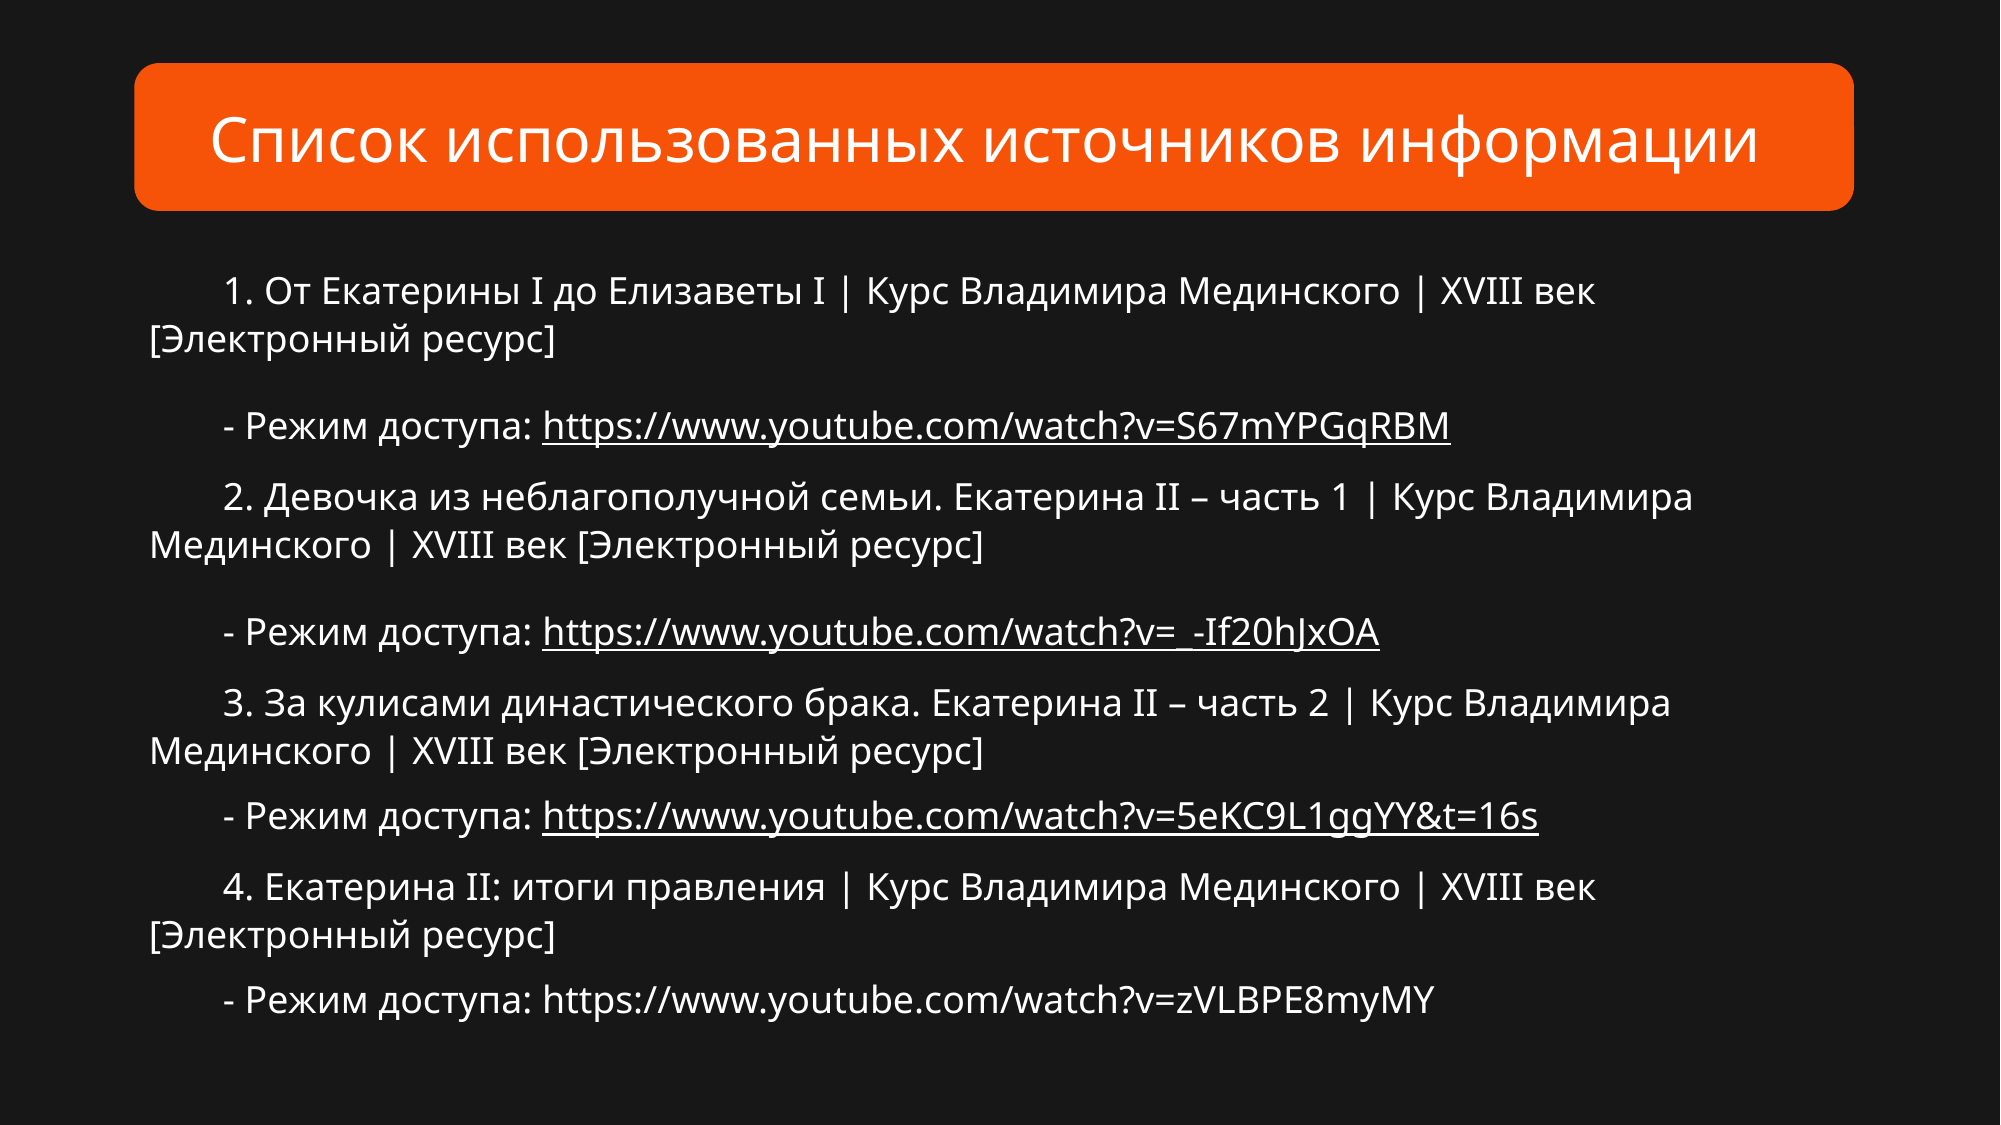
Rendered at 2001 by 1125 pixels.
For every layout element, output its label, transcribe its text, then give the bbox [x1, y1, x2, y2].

text_box 1. От Екатерины I до Елизаветы I | Курс Владимира Мединского | XVIII век [Электронный ресурс] - Режим доступа: https://www.youtube.com/watch?v=S67mYPGqRBM 2. Девочка из неблагополучной семьи. Екатерина II – часть 1 | Курс Владимира Мединского | XVIII век [Электронный ресурс] - Режим доступа: https://www.youtube.com/watch?v=_-If20hJxOA 3. За кулисами династического брака. Екатерина II – часть 2 | Курс Владимира Мединского | XVIII век [Электронный ресурс] - Режим доступа: https://www.youtube.com/watch?v=5eKC9L1ggYY&t=16s 4. Екатерина II: итоги правления | Курс Владимира Мединского | XVIII век [Электронный ресурс] - Режим доступа: https://www.youtube.com/watch?v=zVLBPE8myMY [134, 256, 1763, 1029]
text_box Список использованных источников информации [133, 62, 1856, 212]
